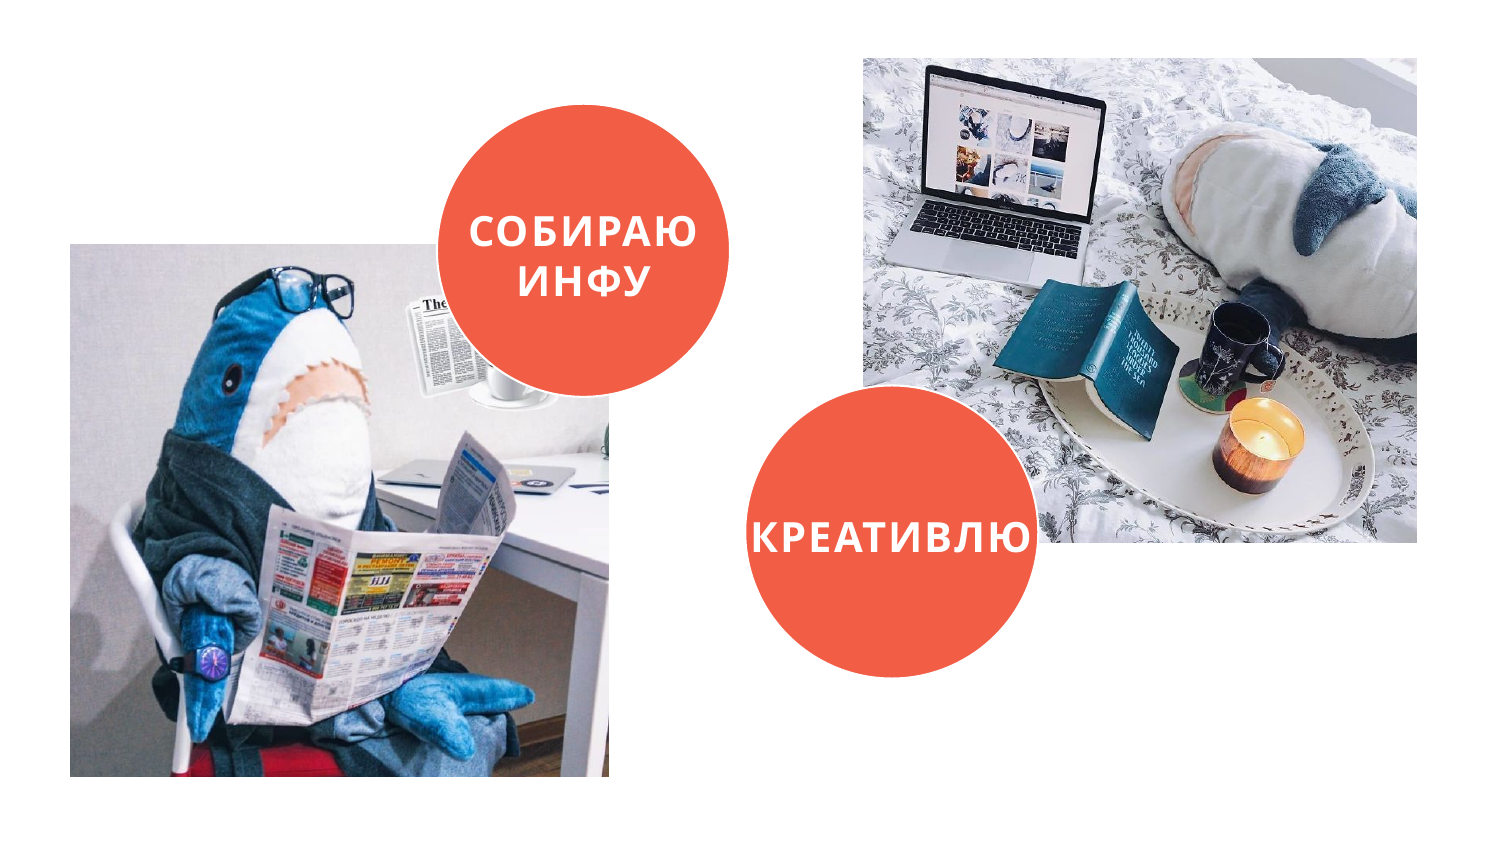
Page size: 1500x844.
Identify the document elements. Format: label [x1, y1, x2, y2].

picture [863, 58, 1417, 543]
text_box [745, 385, 1039, 679]
text_box [436, 103, 731, 397]
picture [70, 244, 612, 777]
